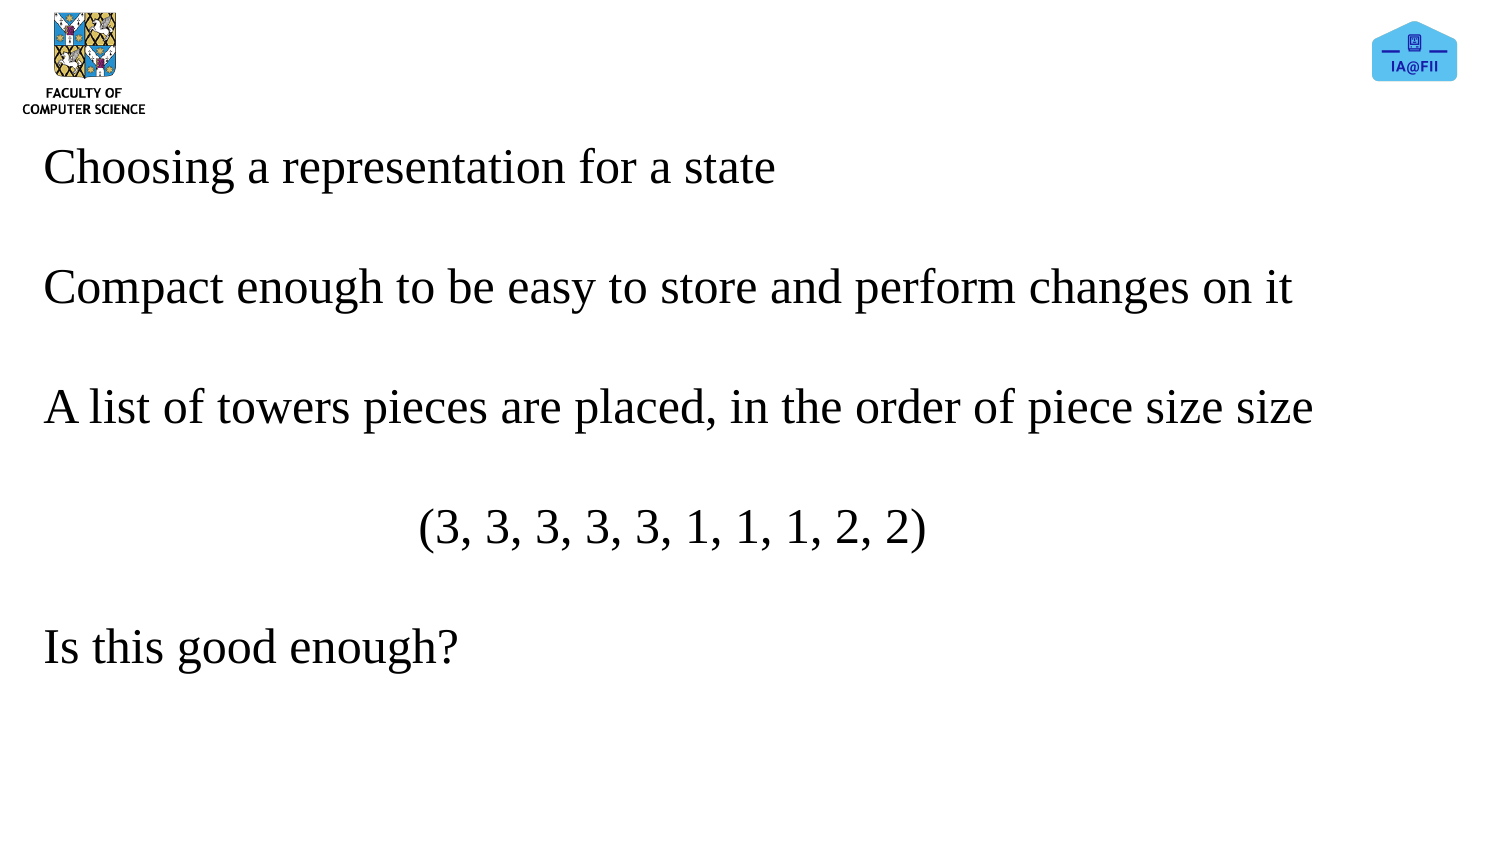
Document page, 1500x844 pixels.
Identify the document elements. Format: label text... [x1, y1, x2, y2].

picture [1349, 0, 1480, 116]
text_box Choosing a representation for a state Compact enough to be easy to store and perform changes on it A list of towers pieces are placed, in the order of piece size size (3, 3, 3, 3, 3, 1, 1, 1, 2, 2) Is this good enough? [28, 118, 1447, 827]
picture [0, 0, 169, 141]
